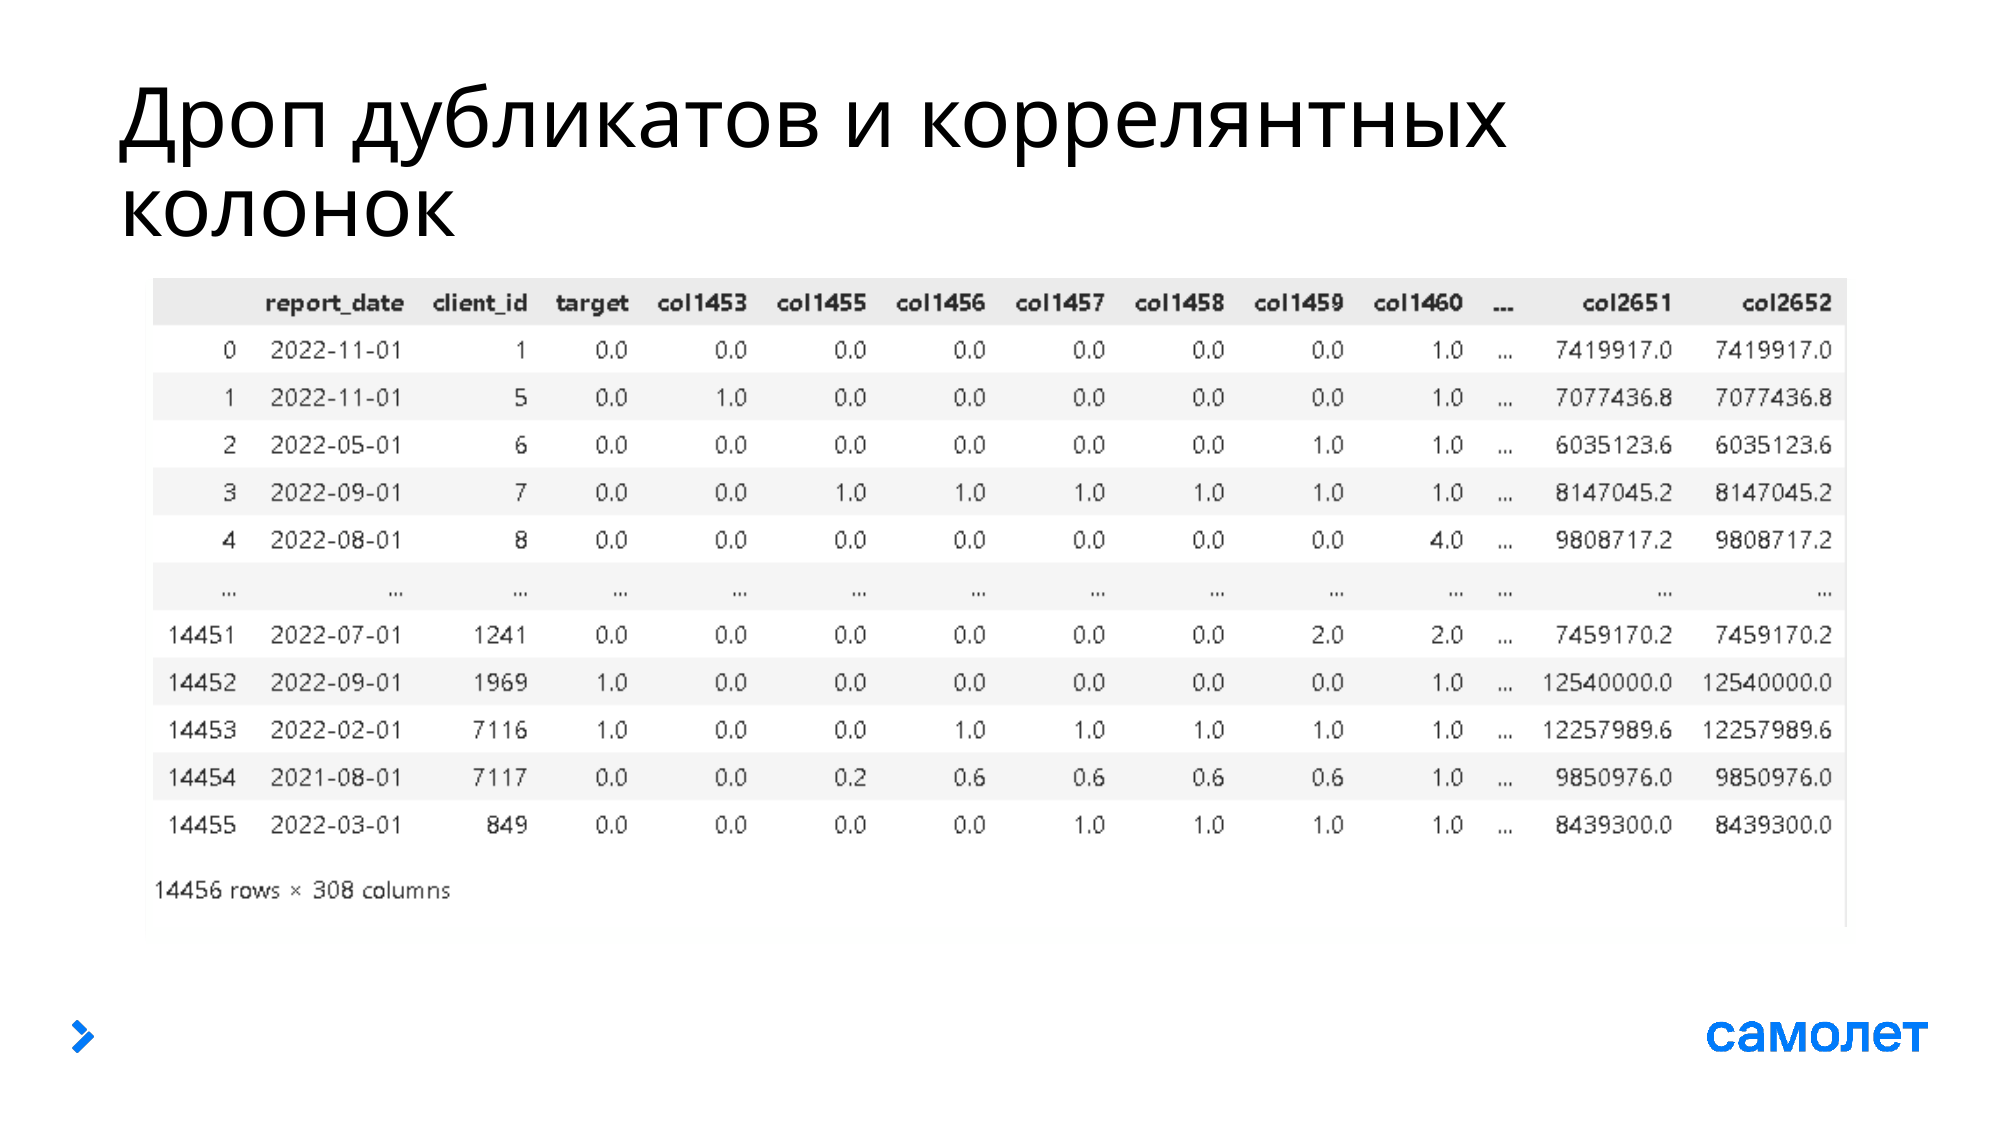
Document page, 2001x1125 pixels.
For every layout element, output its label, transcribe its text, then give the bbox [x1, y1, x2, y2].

title Дроп дубликатов и коррелянтных колонок [118, 74, 1814, 272]
picture [72, 1020, 94, 1053]
picture [1707, 1021, 1928, 1052]
picture [153, 278, 1847, 927]
